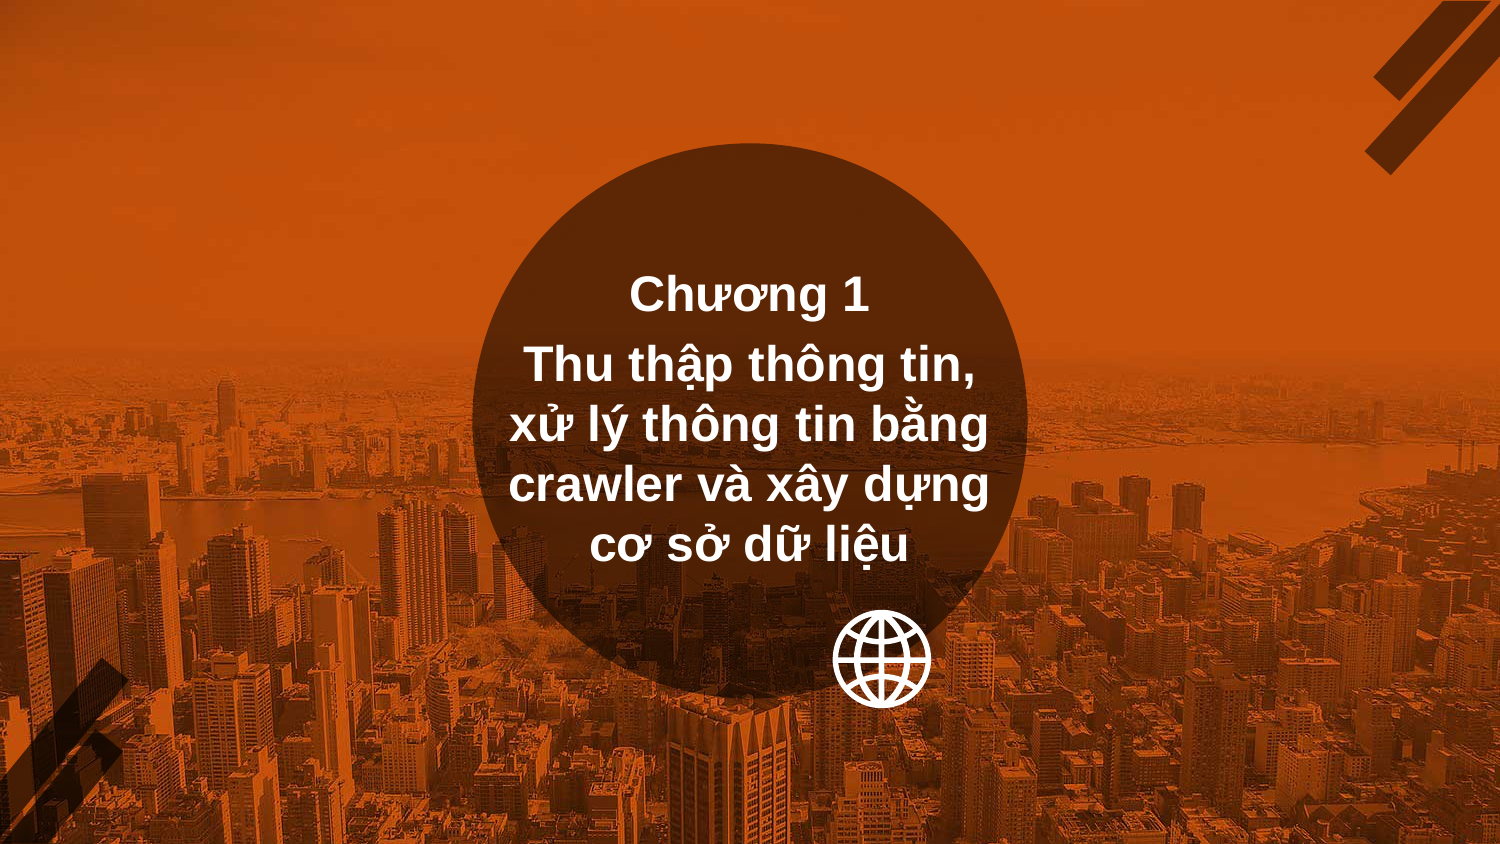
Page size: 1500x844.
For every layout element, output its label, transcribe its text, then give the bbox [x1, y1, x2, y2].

list Chương 1 Thu thập thông tin, xử lý thông tin bằng crawler và xây dựng cơ sở dữ liệu [472, 138, 1028, 694]
picture [0, 0, 1500, 844]
text_box [830, 607, 934, 711]
